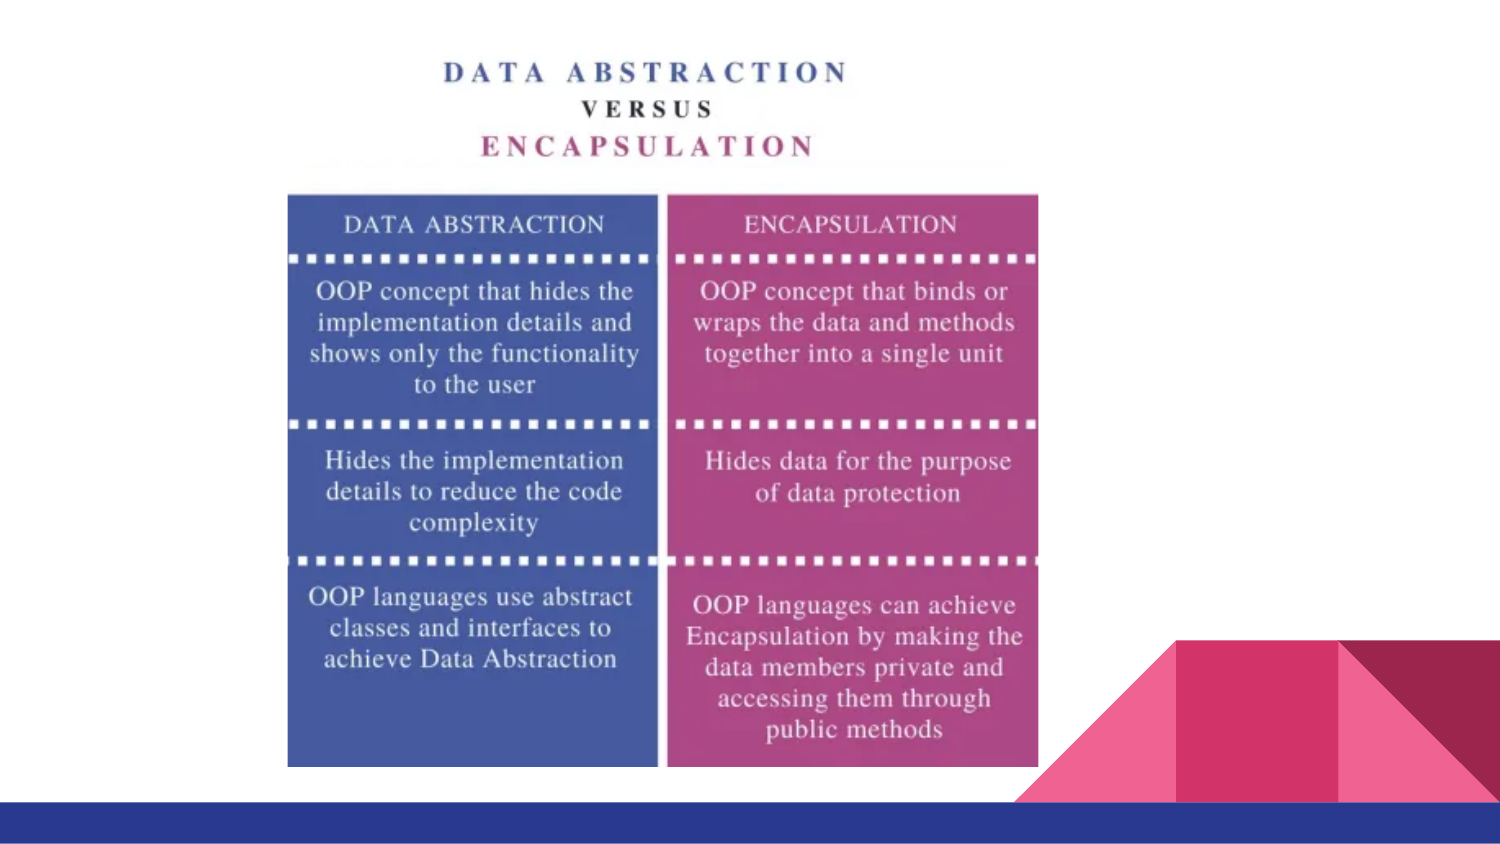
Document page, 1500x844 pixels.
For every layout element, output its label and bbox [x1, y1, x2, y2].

picture [290, 38, 1010, 169]
picture [287, 182, 1039, 767]
